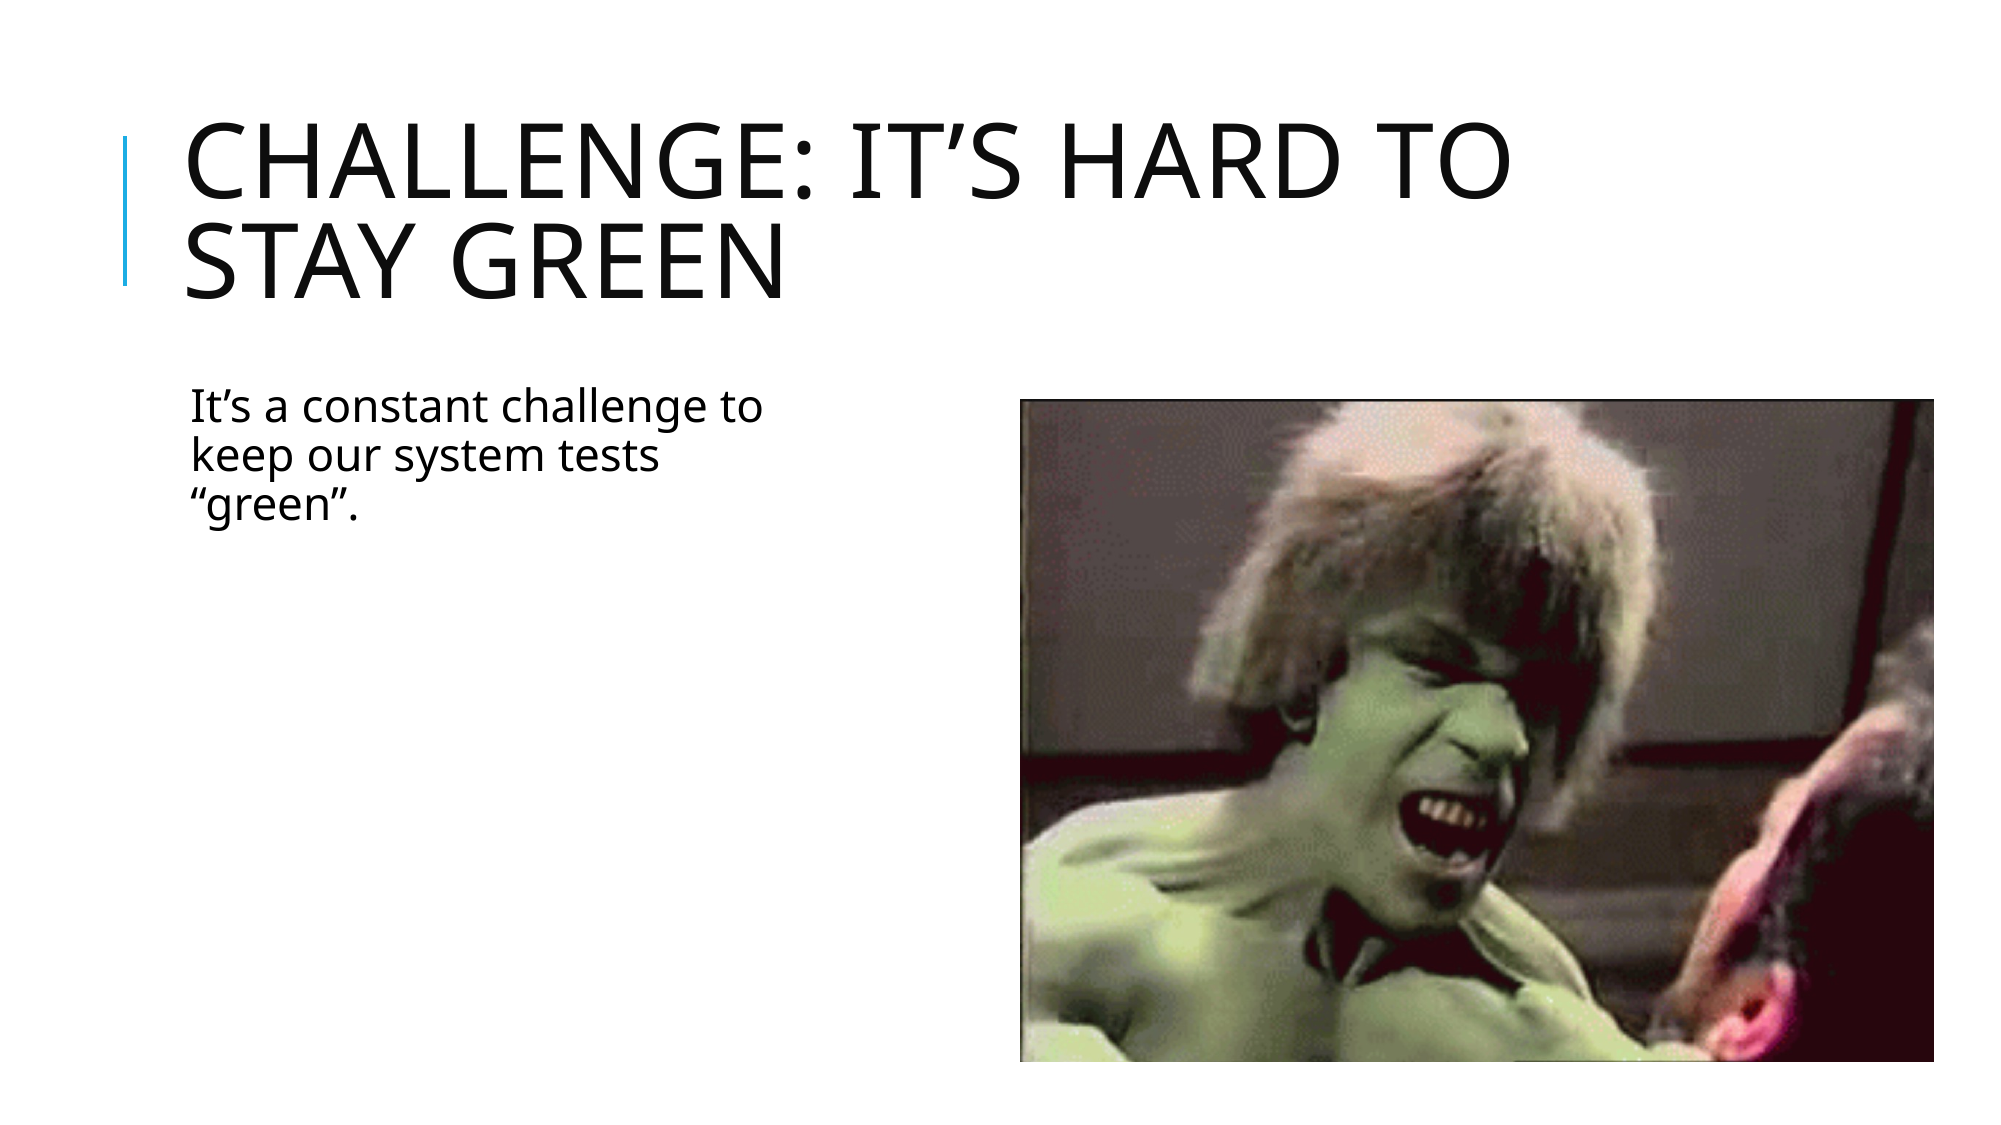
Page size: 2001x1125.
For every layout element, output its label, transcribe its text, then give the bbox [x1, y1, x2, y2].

picture [1020, 399, 1935, 1062]
title Challenge: It’s Hard to Stay Green [168, 96, 1763, 342]
list It’s a constant challenge to keep our system tests “green”. [168, 375, 837, 1035]
